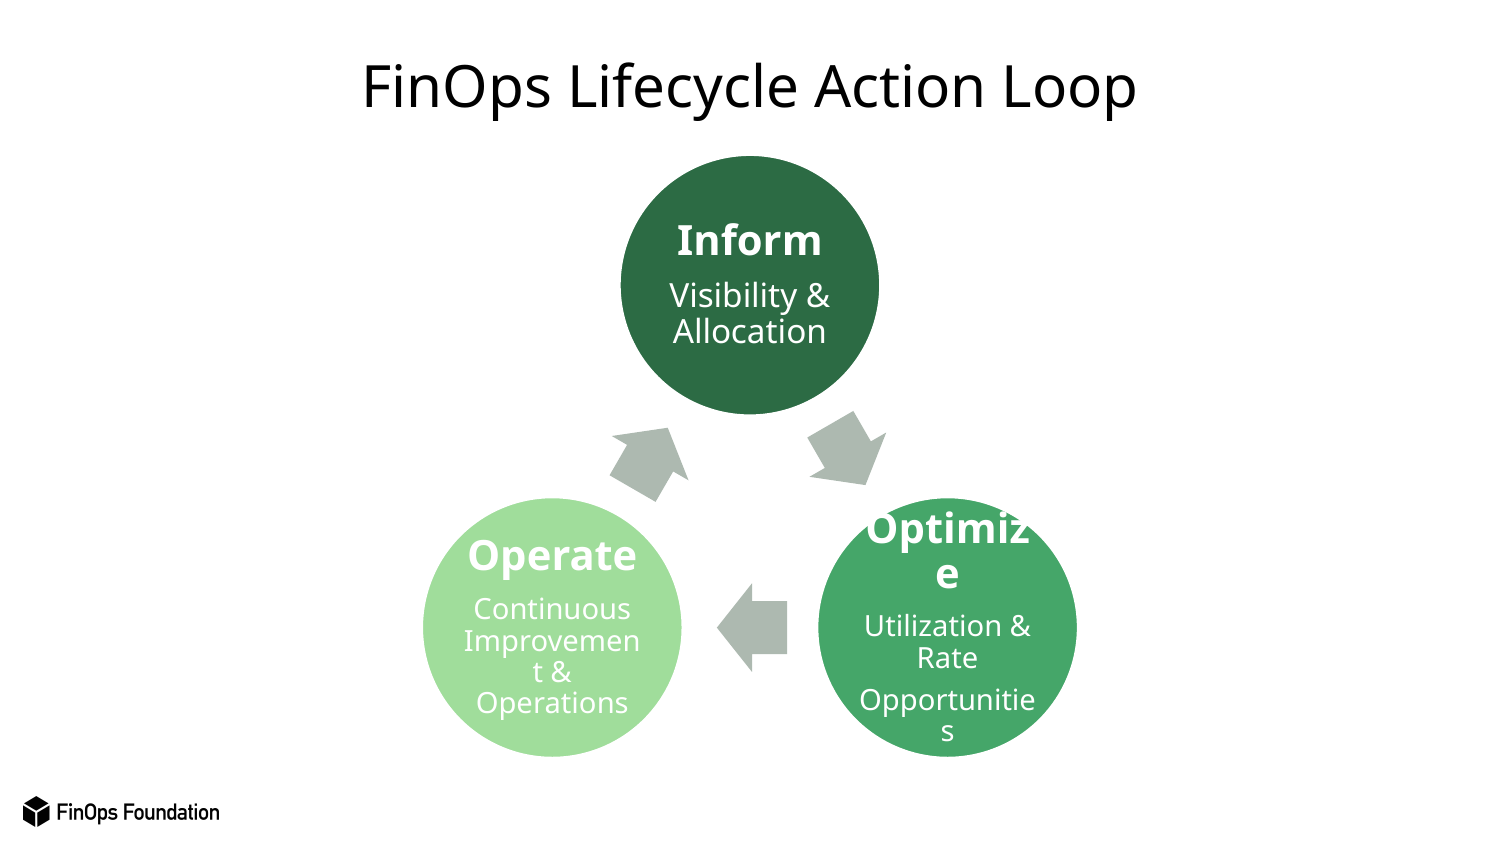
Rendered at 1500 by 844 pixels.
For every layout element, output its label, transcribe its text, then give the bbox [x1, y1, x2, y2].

title FinOps Lifecycle Action Loop [91, 59, 1409, 110]
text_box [249, 153, 1251, 760]
